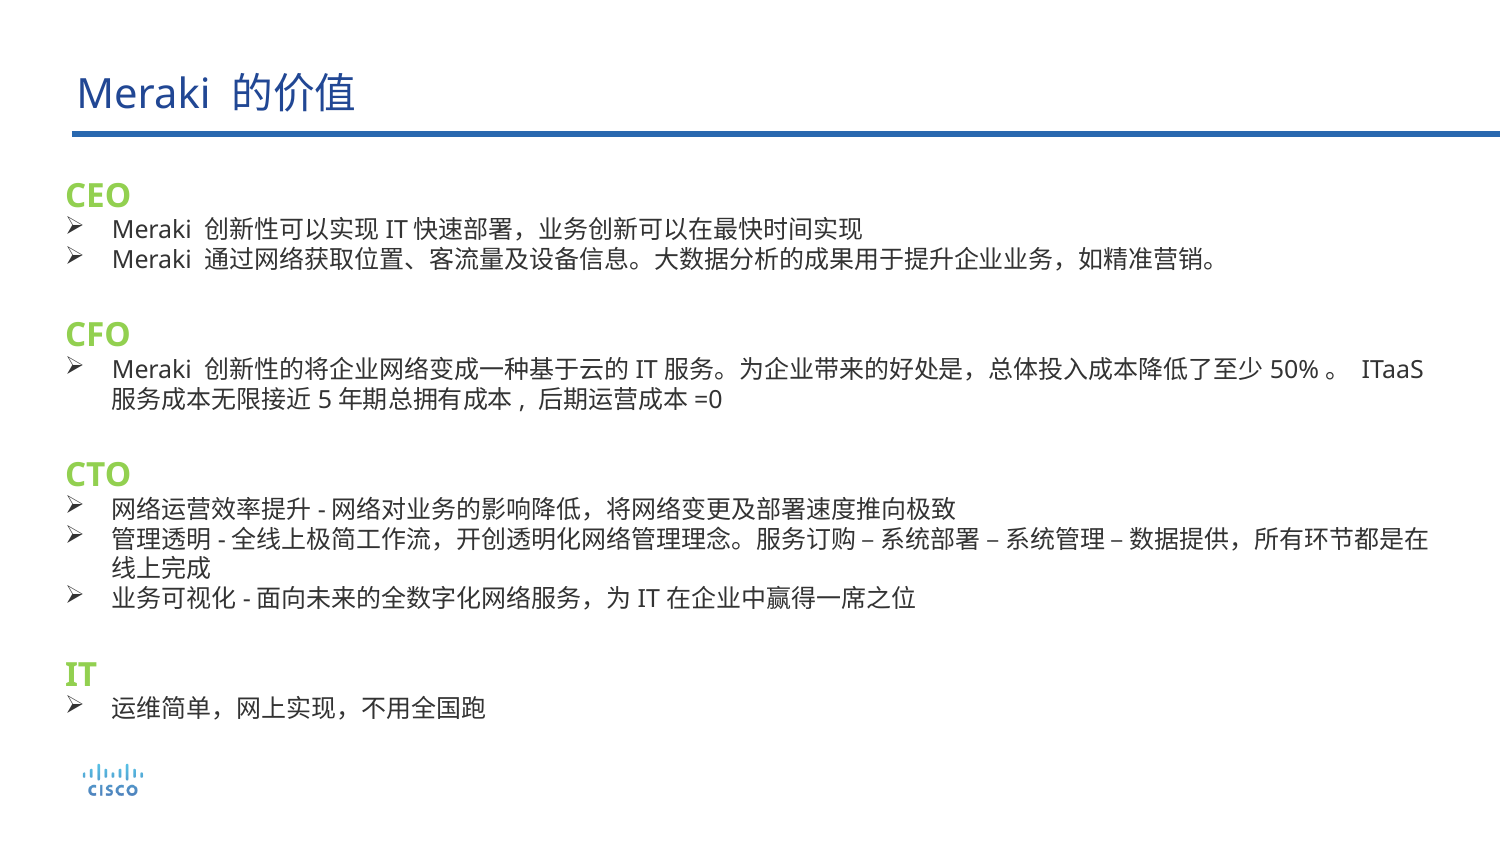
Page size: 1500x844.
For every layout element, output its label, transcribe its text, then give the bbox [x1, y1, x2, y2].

text_box Meraki 的价值 [61, 59, 372, 125]
picture [77, 758, 149, 803]
text_box CEO Meraki 创新性可以实现IT快速部署，业务创新可以在最快时间实现 Meraki 通过网络获取位置、客流量及设备信息。大数据分析的成果用于提升企业业务，如精准营销。 CFO Meraki 创新性的将企业网络变成一种基于云的IT服务。为企业带来的好处是，总体投入成本降低了至少50%。 ITaaS 服务成本无限接近5年期总拥有成本, 后期运营成本=0 CTO 网络运营效率提升-网络对业务的影响降低，将网络变更及部署速度推向极致 管理透明-全线上极简工作流，开创透明化网络管理理念。服务订购 – 系统部署 – 系统管理 – 数据提供，所有环节都是在线上完成 业务可视化-面向未来的全数字化网络服务，为IT在企业中赢得一席之位 IT 运维简单，网上实现，不用全国跑 [50, 166, 1452, 731]
